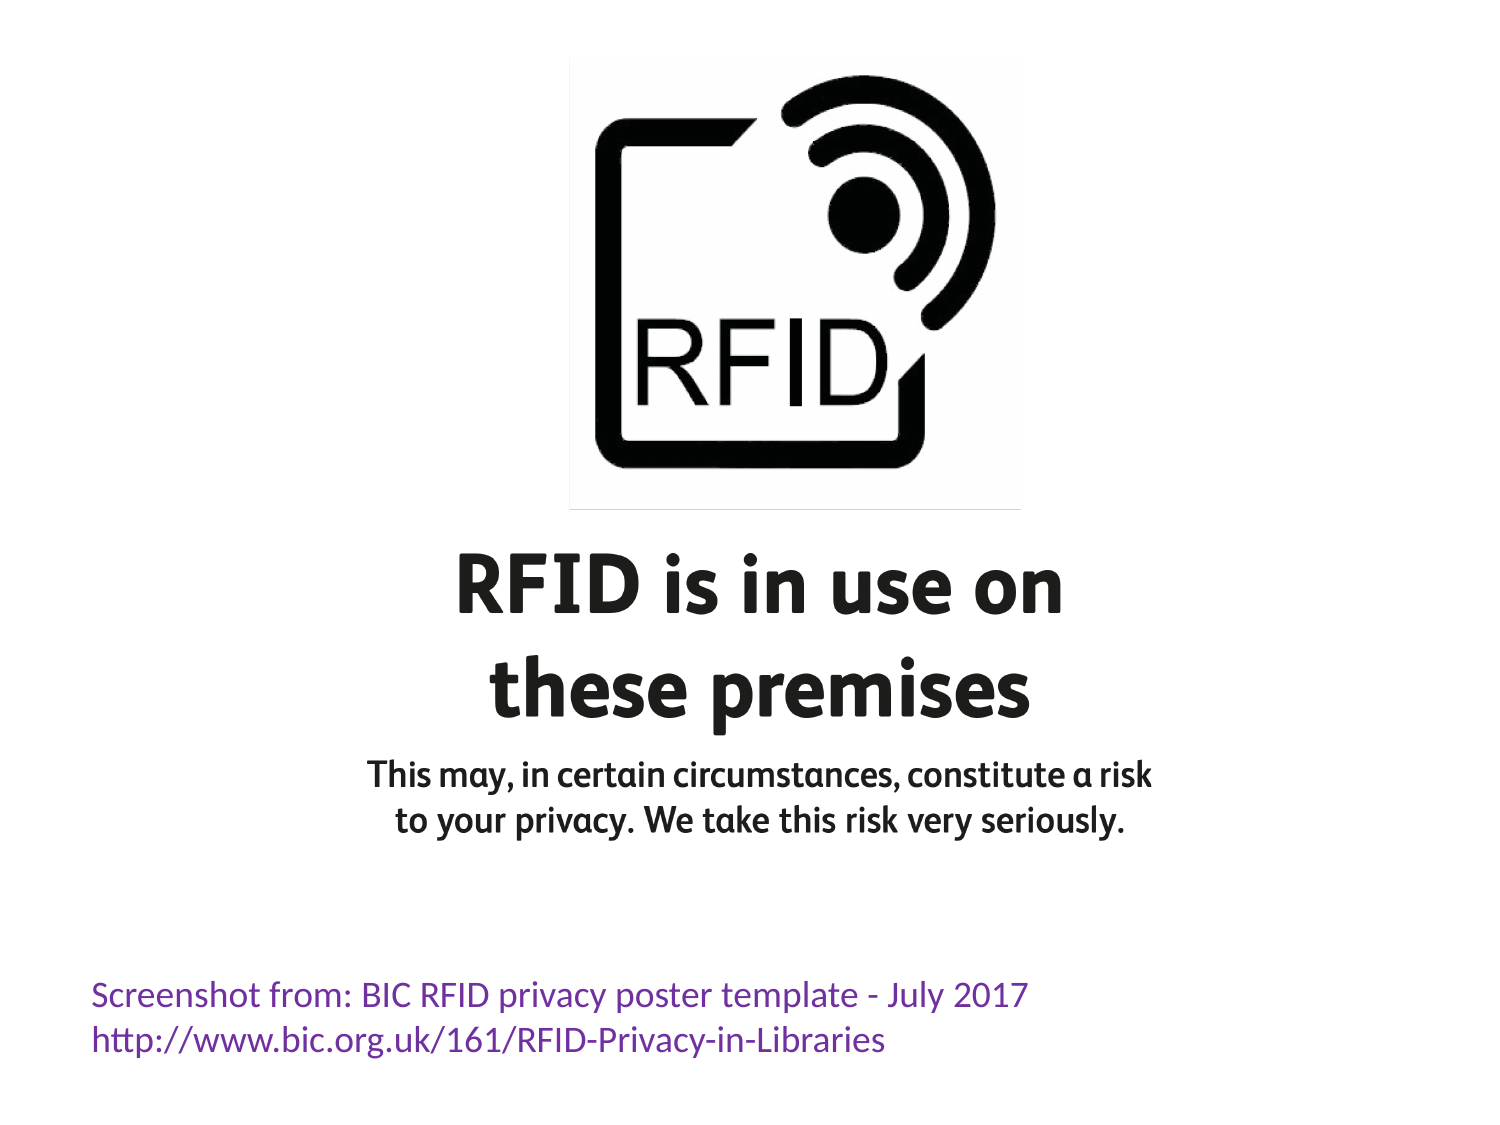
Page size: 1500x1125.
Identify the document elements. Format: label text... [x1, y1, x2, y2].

picture [366, 57, 1152, 870]
text_box Screenshot from: BIC RFID privacy poster template - July 2017 http://www.bic.org.uk/161/RFID-Privacy-in-Libraries [76, 962, 1338, 1067]
